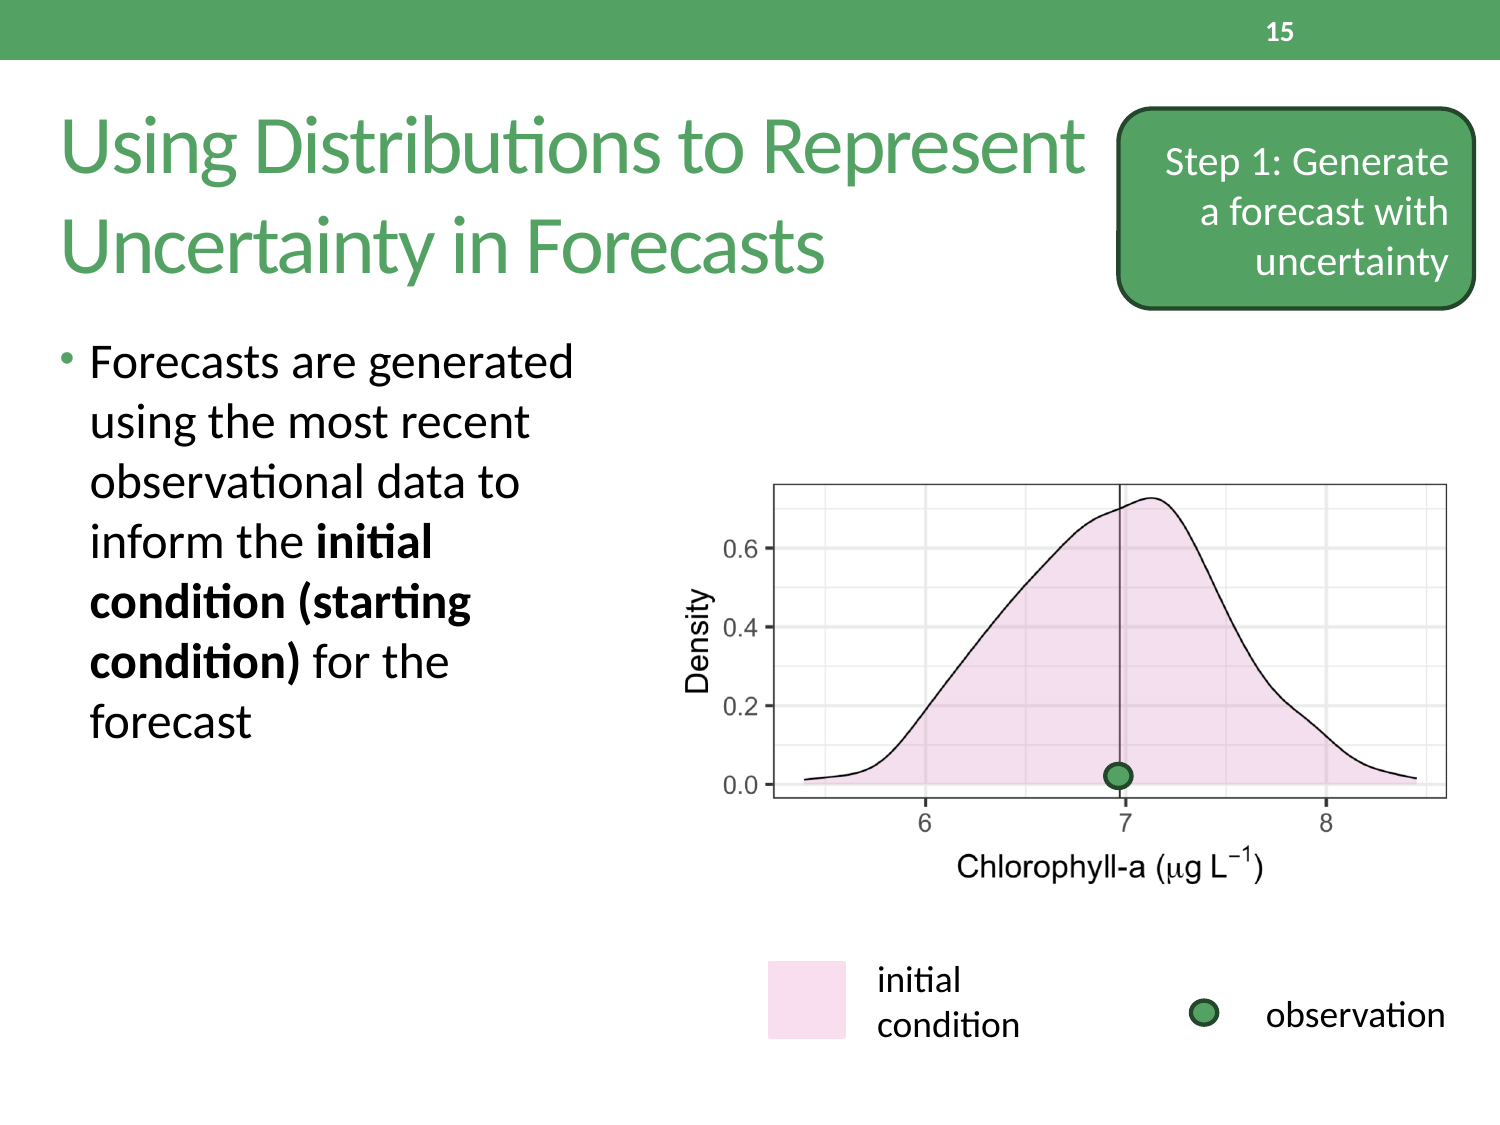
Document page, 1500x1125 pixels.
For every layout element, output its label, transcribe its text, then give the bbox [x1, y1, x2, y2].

text_box [1188, 998, 1220, 1027]
text_box Forecasts are generated using the most recent observational data to inform the initial condition (starting condition) for the forecast [44, 320, 635, 788]
text_box [768, 961, 846, 1039]
text_box initial condition [862, 947, 1119, 1053]
title Using Distributions to Represent Uncertainty in Forecasts [44, 108, 1138, 272]
picture [658, 479, 1456, 911]
slide_number 15 [1250, 3, 1425, 57]
text_box observation [1251, 982, 1462, 1043]
text_box Step 1: Generate a forecast with uncertainty [1116, 106, 1477, 311]
